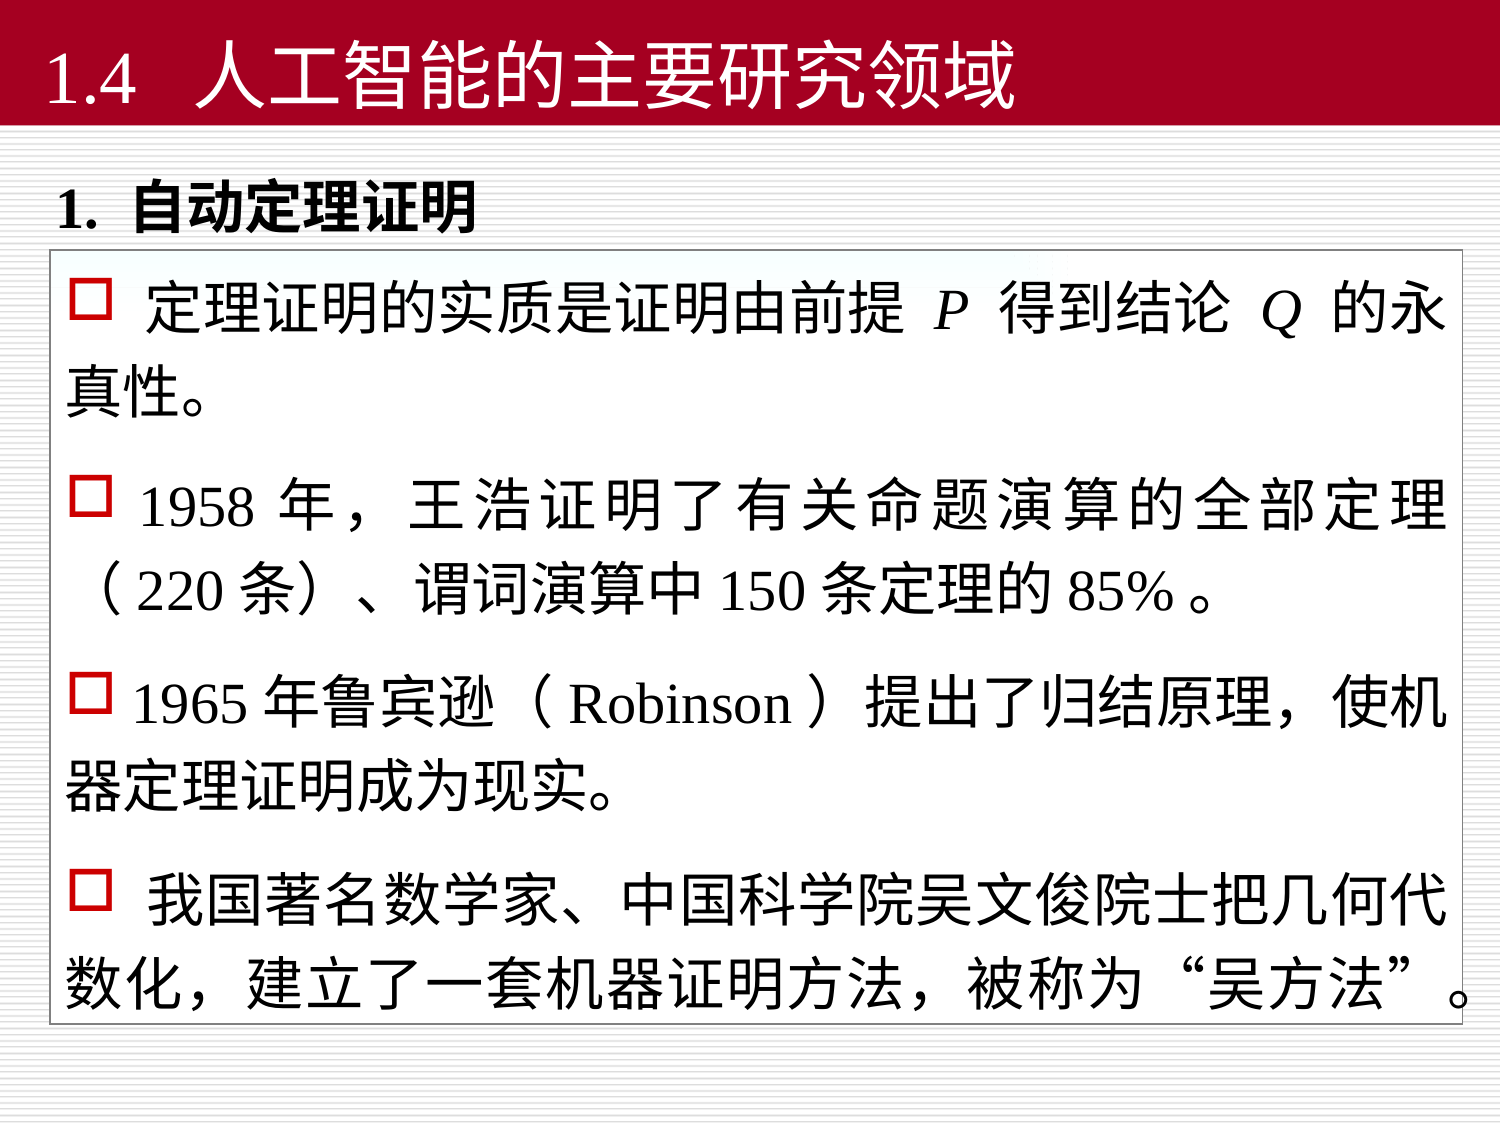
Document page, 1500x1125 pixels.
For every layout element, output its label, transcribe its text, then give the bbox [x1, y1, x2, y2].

picture [0, 126, 1500, 1125]
text_box 1.4 人工智能的主要研究领域 [0, 0, 1500, 126]
text_box 定理证明的实质是证明由前提 P 得到结论 Q 的永真性。 1958年，王浩证明了有关命题演算的全部定理（220条）、谓词演算中150条定理的85%。 1965年鲁宾逊（Robinson）提出了归结原理，使机器定理证明成为现实。 我国著名数学家、中国科学院吴文俊院士把几何代数化，建立了一套机器证明方法，被称为“吴方法”。 [49, 249, 1463, 1024]
slide_number [1137, 1062, 1463, 1122]
text_box 1. 自动定理证明 [41, 148, 1459, 1035]
